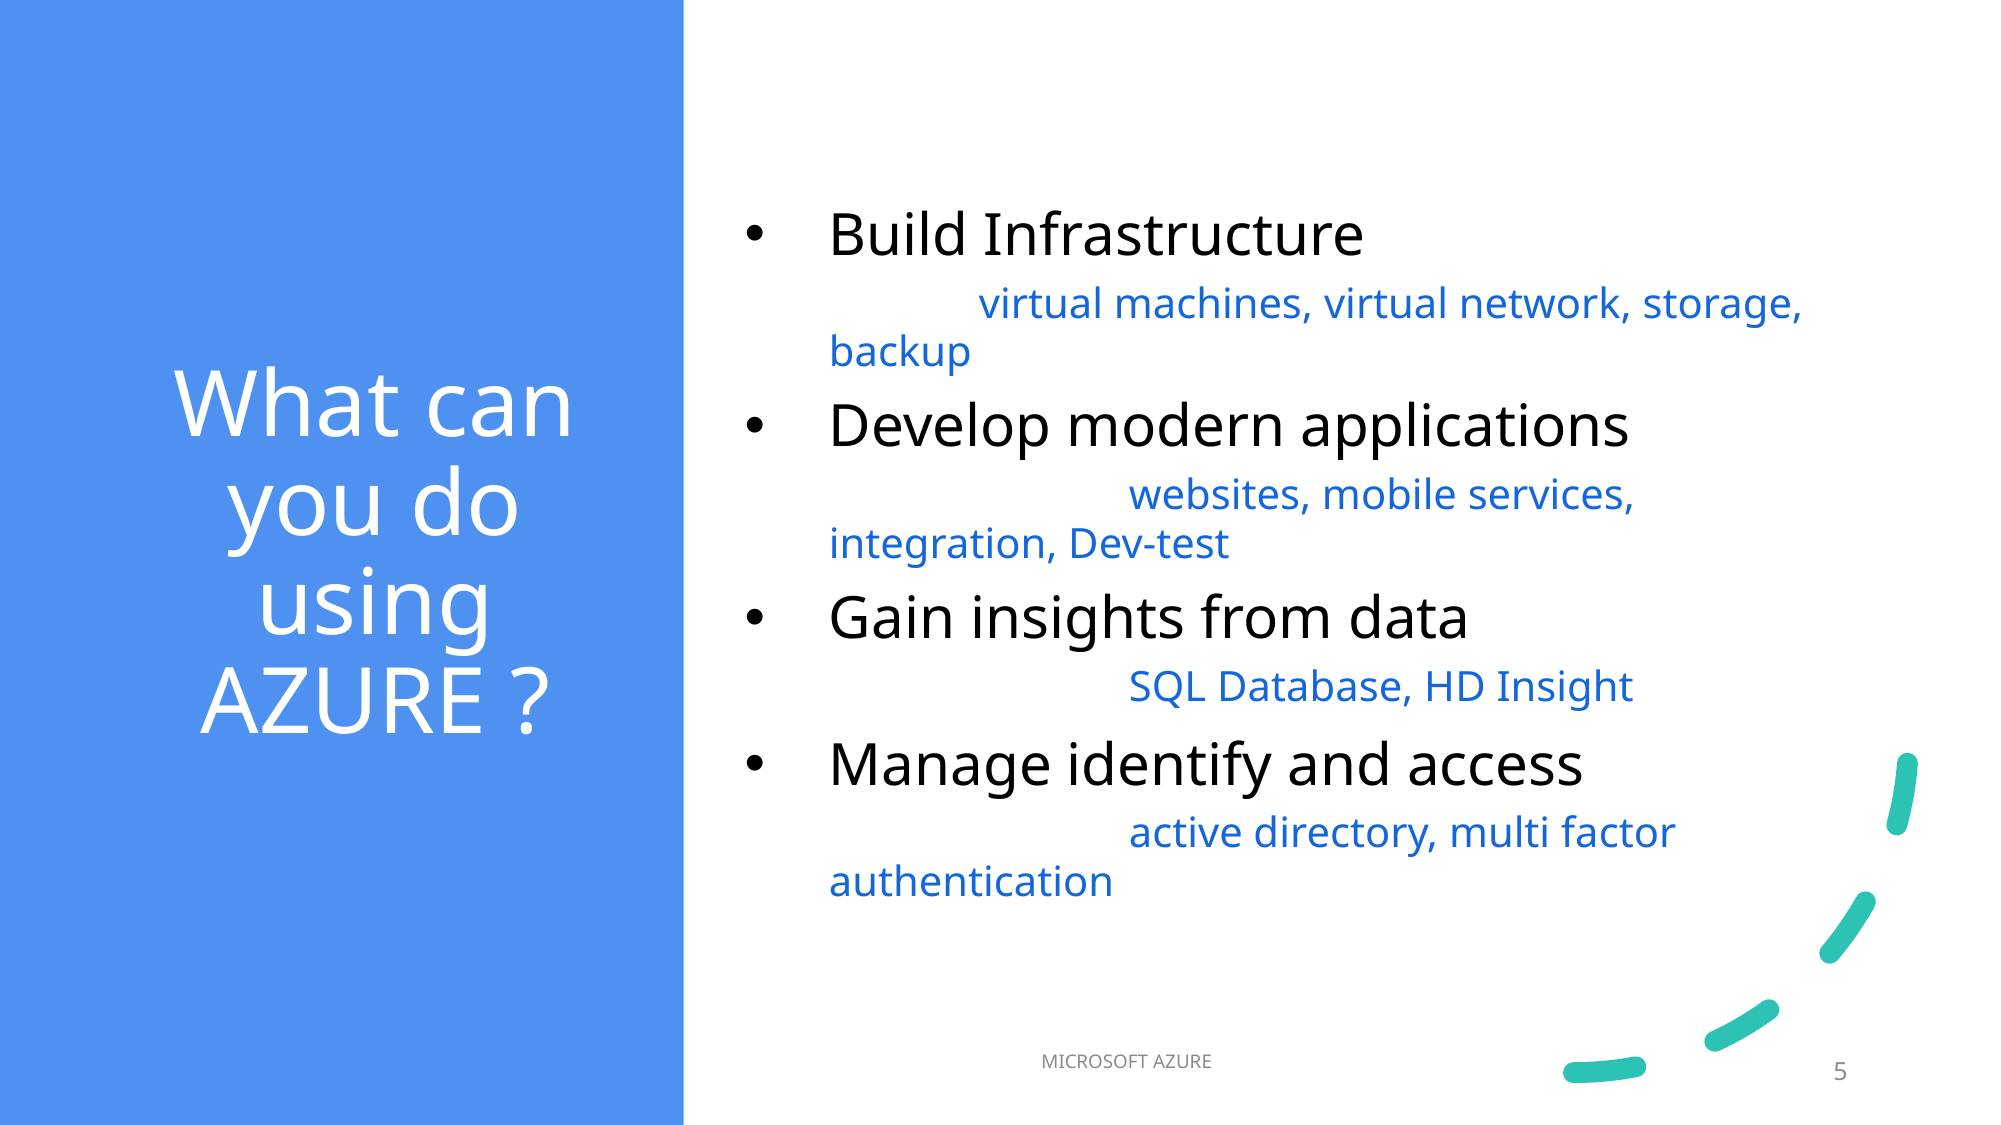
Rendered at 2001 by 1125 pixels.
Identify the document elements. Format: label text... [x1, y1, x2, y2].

list Build Infrastructure virtual machines, virtual network, storage, backup Develop modern applications websites, mobile services, integration, Dev-test Gain insights from data SQL Database, HD Insight Manage identify and access active directory, multi factor authentication [729, 97, 1863, 1014]
slide_number 5 [1610, 1042, 1863, 1103]
text_box [685, 0, 2000, 1125]
text_box [0, 0, 685, 1125]
title What can you do using AZURE ? [112, 97, 638, 1014]
text_box [1572, 737, 1909, 1074]
footer MICROSOFT AZURE [729, 1042, 1524, 1103]
